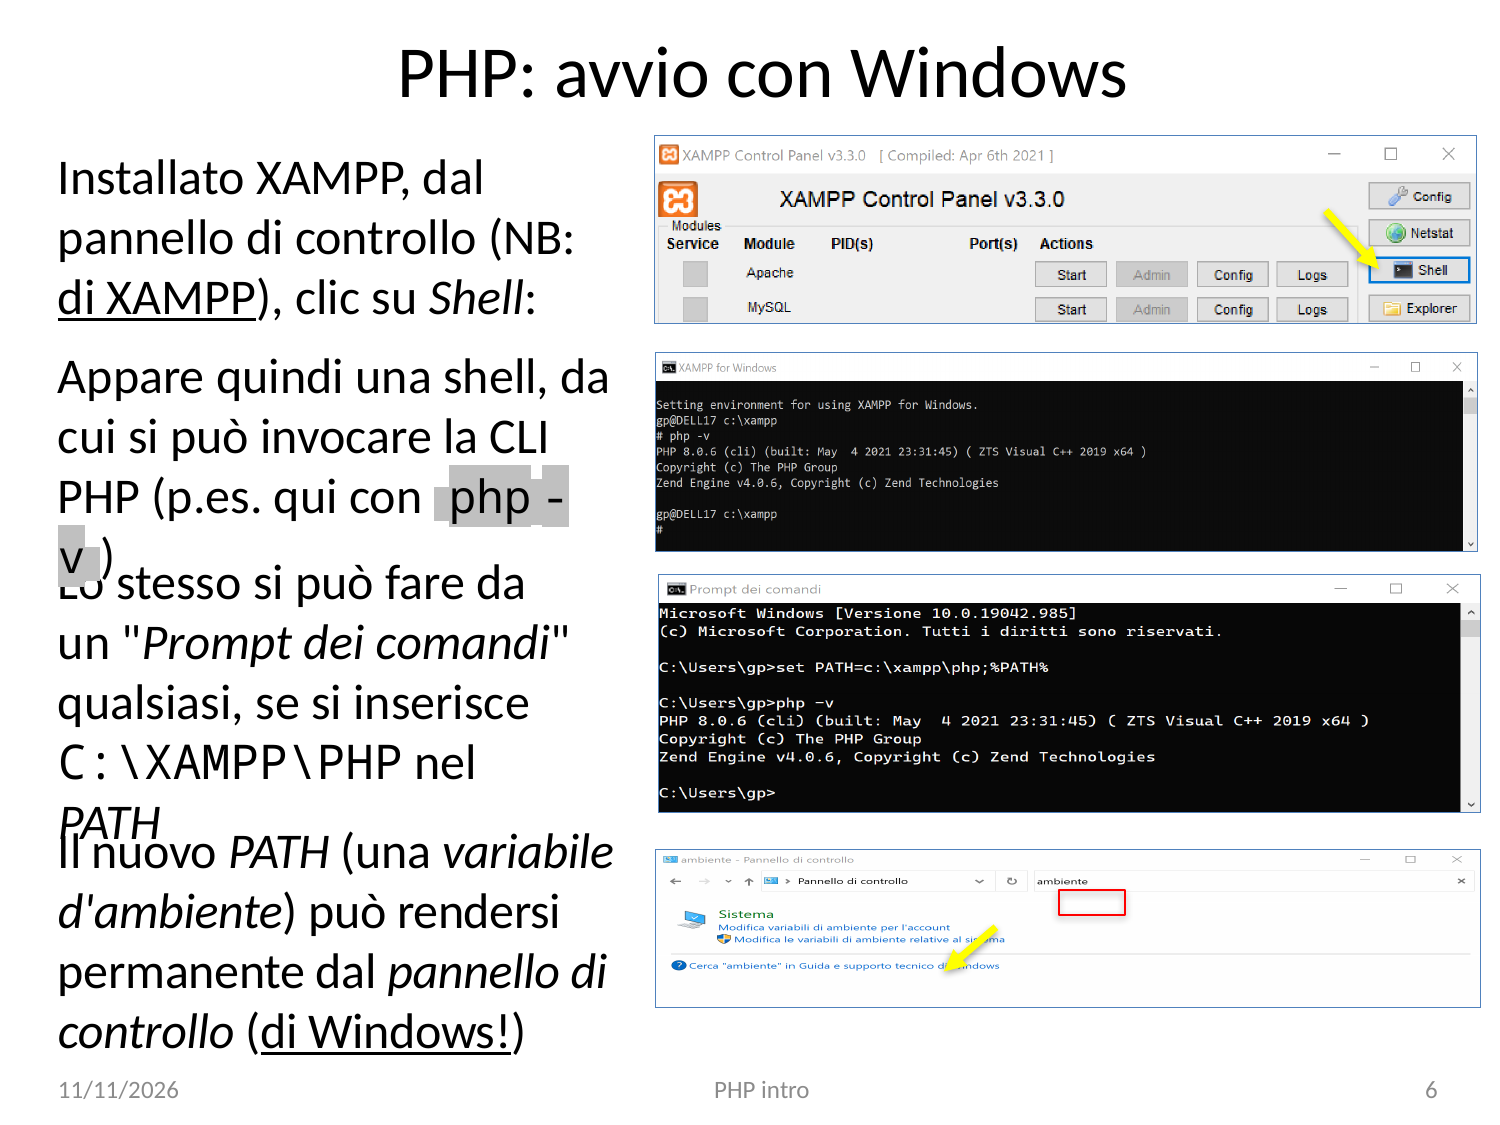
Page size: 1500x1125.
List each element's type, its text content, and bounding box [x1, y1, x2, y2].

text_box Il nuovo PATH (una variabile d'ambiente) può rendersi permanente dal pannello di controllo (di Windows!) [42, 810, 636, 1059]
title PHP: avvio con Windows [59, 16, 1467, 120]
footer PHP intro [524, 1058, 1000, 1119]
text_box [943, 926, 997, 972]
list Installato XAMPP, dal pannello di controllo (NB: di XAMPP), clic su Shell: [42, 136, 636, 336]
text_box Lo stesso si può fare da un "Prompt dei comandi" qualsiasi, se si inserisce C:\XAMPP\PHP nel PATH [42, 547, 597, 807]
picture [655, 849, 1481, 1008]
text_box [1325, 210, 1380, 270]
picture [658, 574, 1481, 814]
text_box Appare quindi una shell, da cui si può invocare la CLI PHP (p.es. qui con php -v ) [42, 336, 636, 547]
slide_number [42, 1059, 393, 1119]
picture [655, 351, 1478, 552]
picture [654, 135, 1477, 324]
slide_number 6 [1103, 1058, 1453, 1119]
